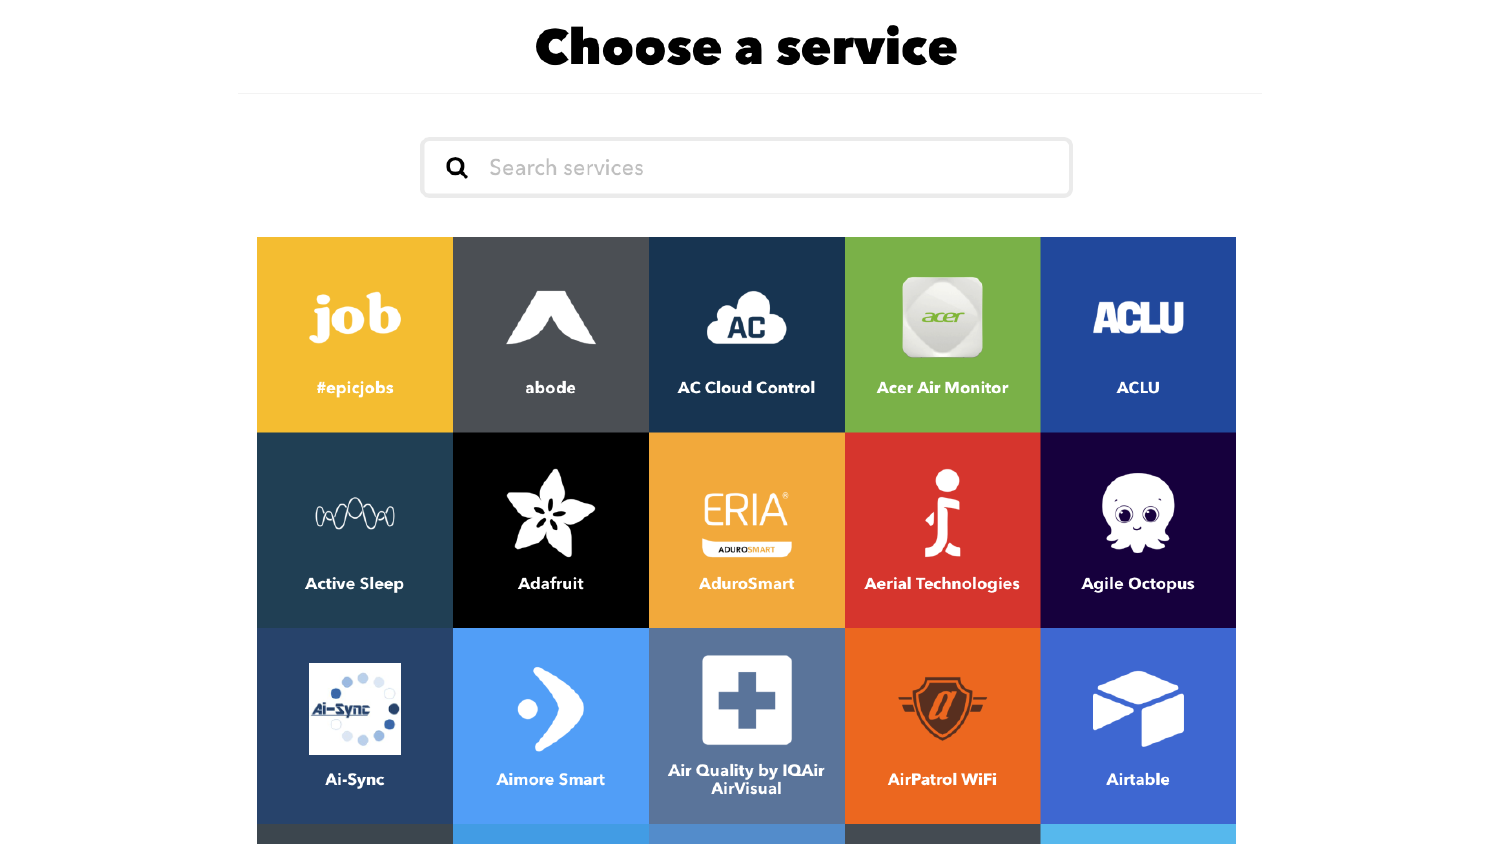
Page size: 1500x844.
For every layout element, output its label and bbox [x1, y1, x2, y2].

picture [238, 0, 1262, 844]
